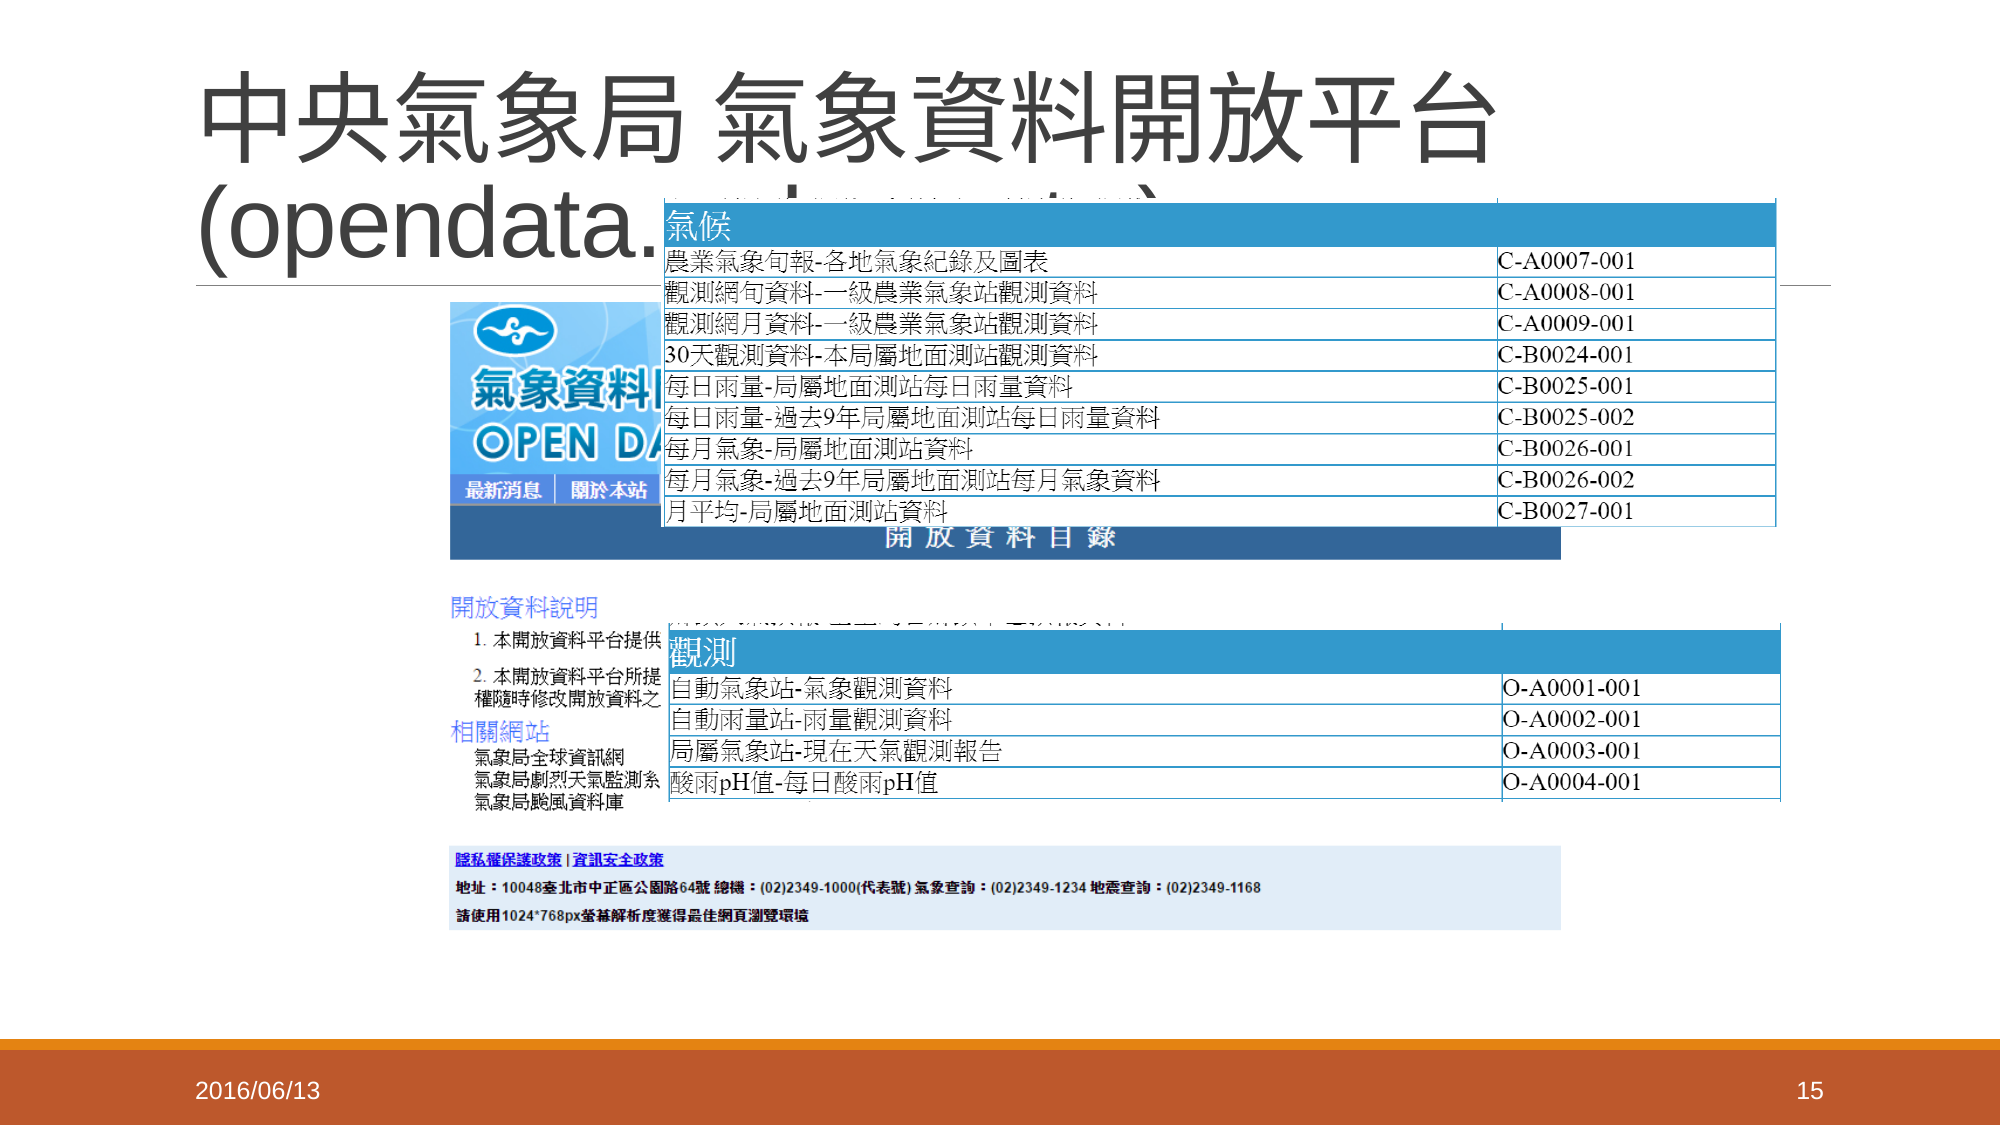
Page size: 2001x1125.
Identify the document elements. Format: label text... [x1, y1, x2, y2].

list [448, 302, 1562, 964]
title 中央氣象局 氣象資料開放平台 (opendata.cwb.gov.tw) [180, 47, 1830, 285]
picture [660, 623, 1789, 803]
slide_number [180, 1059, 586, 1120]
slide_number 15 [1624, 1059, 1840, 1120]
picture [660, 197, 1781, 528]
